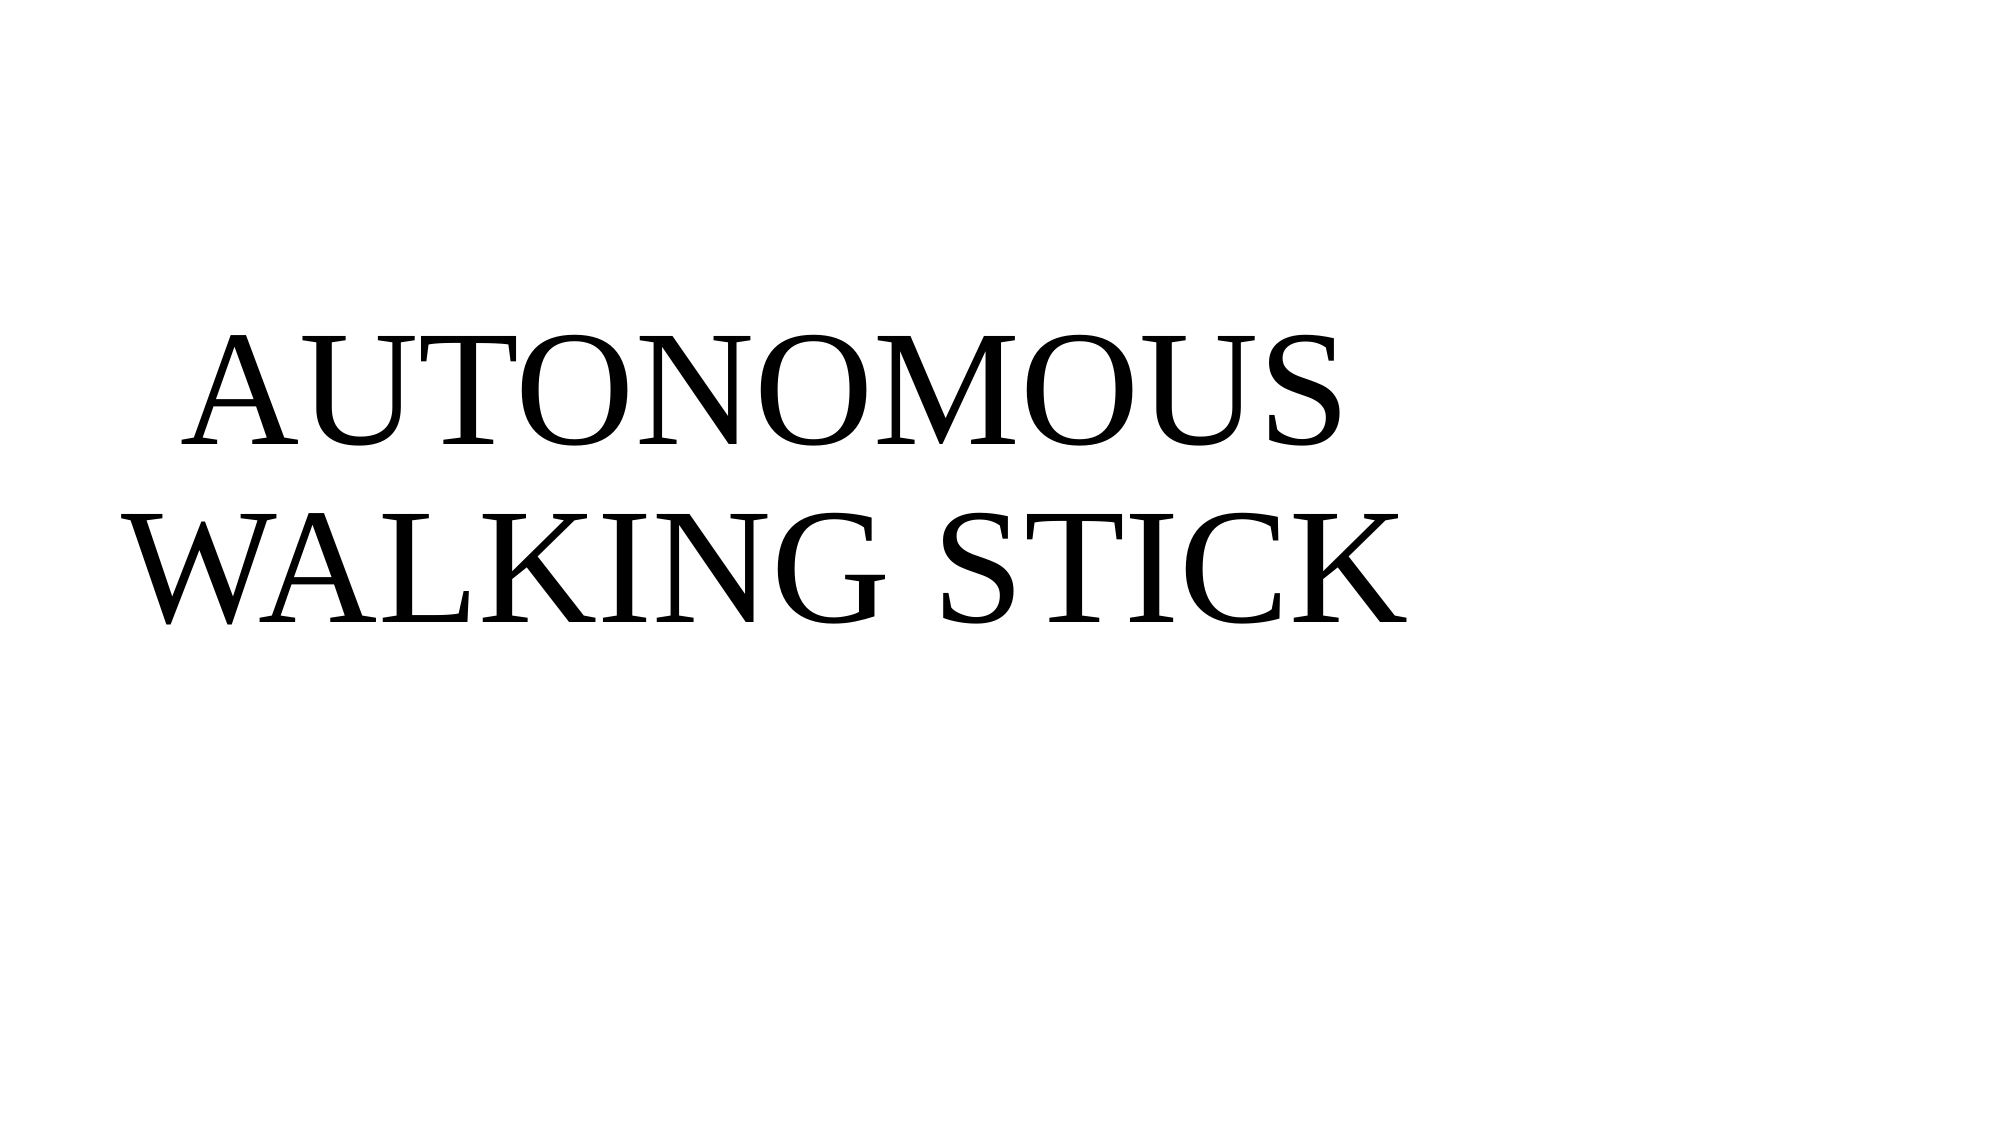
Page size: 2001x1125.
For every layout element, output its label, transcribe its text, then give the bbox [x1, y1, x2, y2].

title AUTONOMOUS WALKING STICK [83, 162, 1448, 666]
